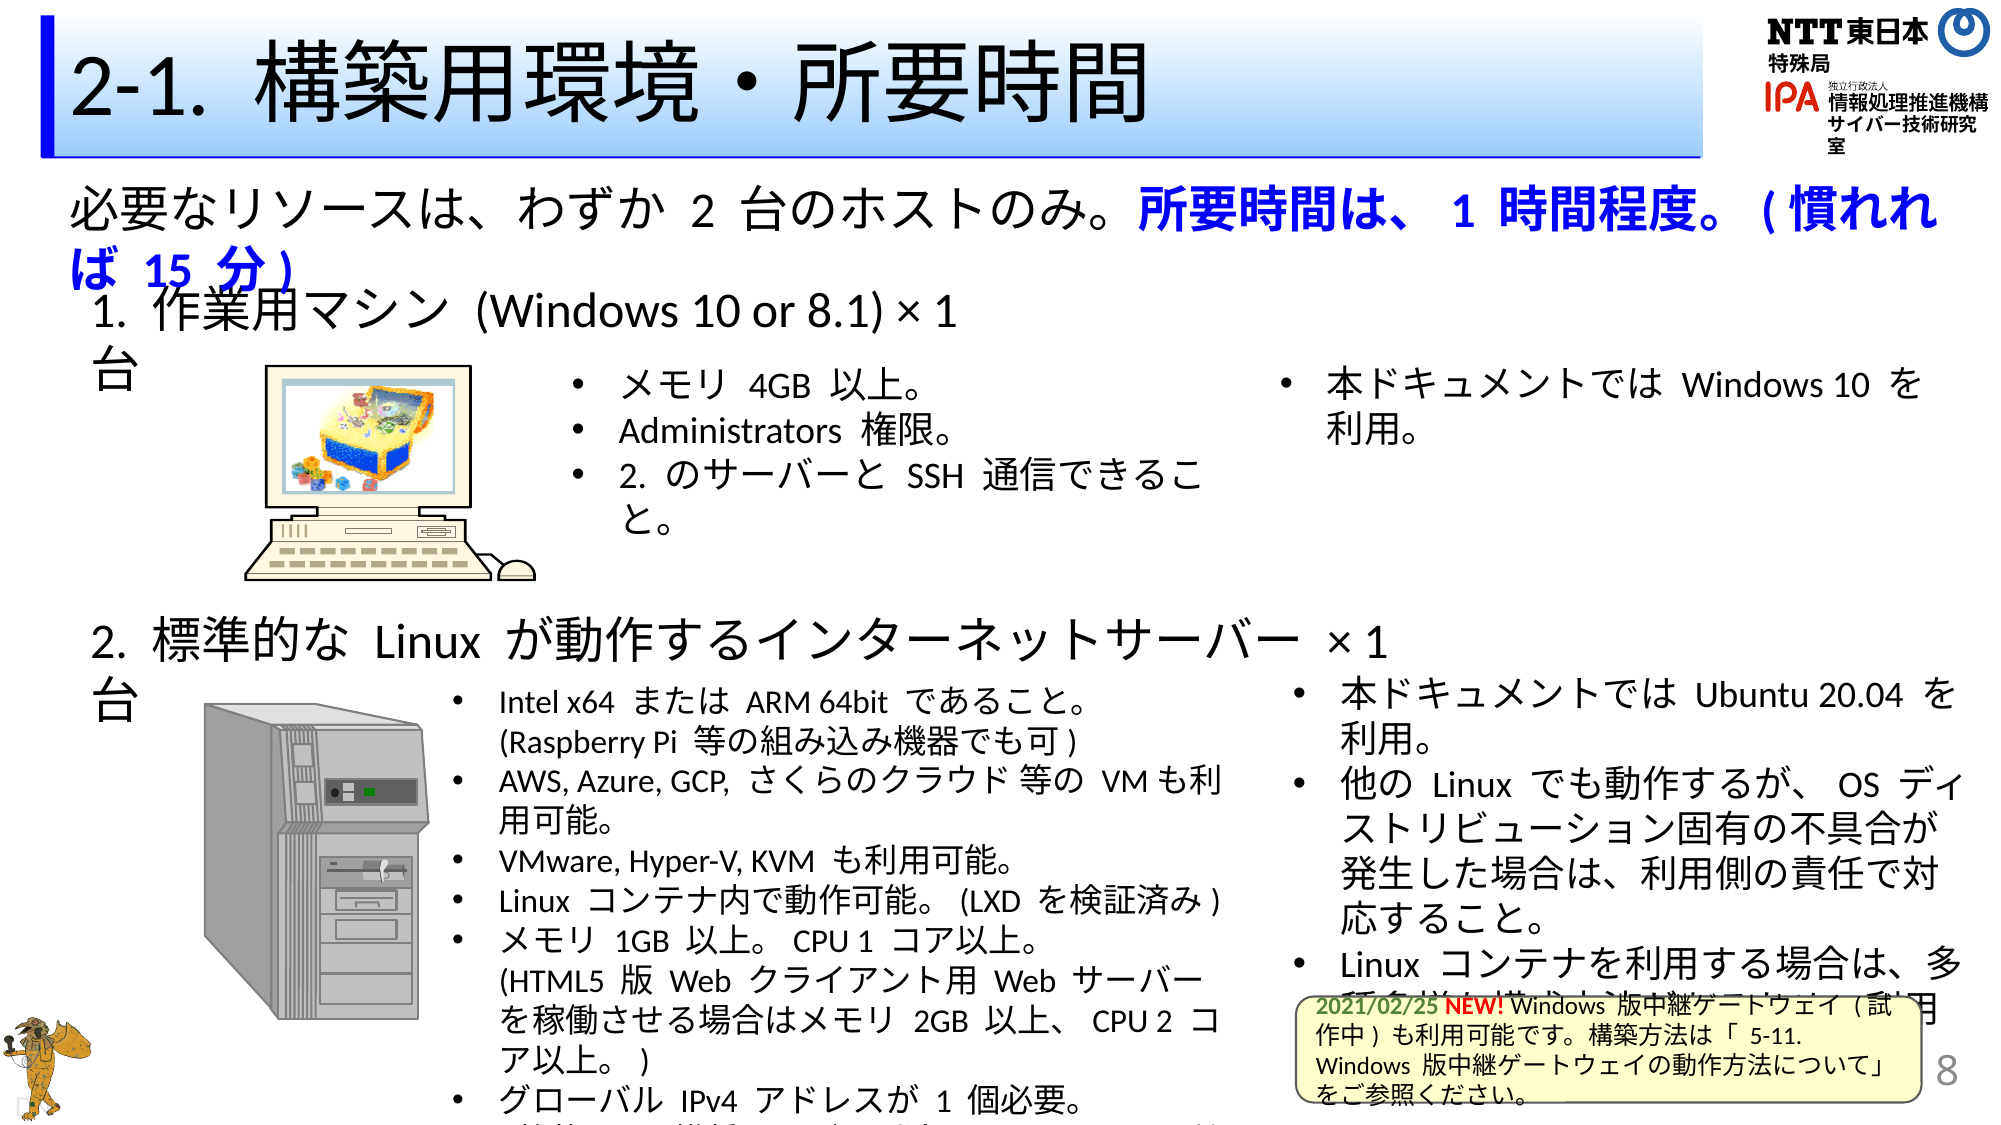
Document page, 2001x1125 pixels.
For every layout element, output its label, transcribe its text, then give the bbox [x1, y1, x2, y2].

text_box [244, 364, 536, 582]
picture [283, 384, 453, 491]
title 2-1. 構築用環境・所要時間 [54, 30, 1703, 143]
text_box Intel x64 または ARM 64bit であること。 (Raspberry Pi 等の組み込み機器でも可) AWS, Azure, GCP, さくらのクラウド 等の VMも利用可能。 VMware, Hyper-V, KVM も利用可能。 Linux コンテナ内で動作可能。(LXD を検証済み) メモリ 1GB 以上。CPU 1 コア以上。 (HTML5 版 Web クライアント用 Web サーバーを稼働させる場合はメモリ 2GB 以上、CPU 2 コア以上。) グローバル IPv4 アドレスが 1 個必要。 (静的 IP を推奨するが、別途 Dynamic DNS を利用するならば動的 IP でも可) [437, 672, 1244, 1125]
picture [202, 701, 433, 1022]
text_box 必要なリソースは、わずか 2 台のホストのみ。所要時間は、1 時間程度。(慣れれば 15 分) [54, 169, 1954, 305]
text_box 2. 標準的な Linux が動作するインターネットサーバー × 1 台 [75, 601, 1413, 737]
text_box 本ドキュメントでは Windows 10 を利用。 [1265, 352, 1974, 458]
slide_number 8 [1911, 1083, 1975, 1103]
text_box メモリ 4GB 以上。 Administrators 権限。 2. のサーバーと SSH 通信できること。 [556, 353, 1252, 548]
text_box 2021/02/25 NEW! Windows 版中継ゲートウェイ (試作中) も利用可能です。構築方法は「 5-11. Windows 版中継ゲートウェイの動作方法について」をご参照ください。 [1294, 995, 1923, 1104]
text_box 本ドキュメントでは Ubuntu 20.04 を利用。 他の Linux でも動作するが、OS ディストリビューション固有の不具合が発生した場合は、利用側の責任で対応すること。 Linux コンテナを利用する場合は、多種多様な構成方法があるため、利用側の責任で対応すること。 [1278, 663, 1988, 1083]
text_box 1. 作業用マシン (Windows 10 or 8.1) × 1 台 [75, 305, 997, 405]
